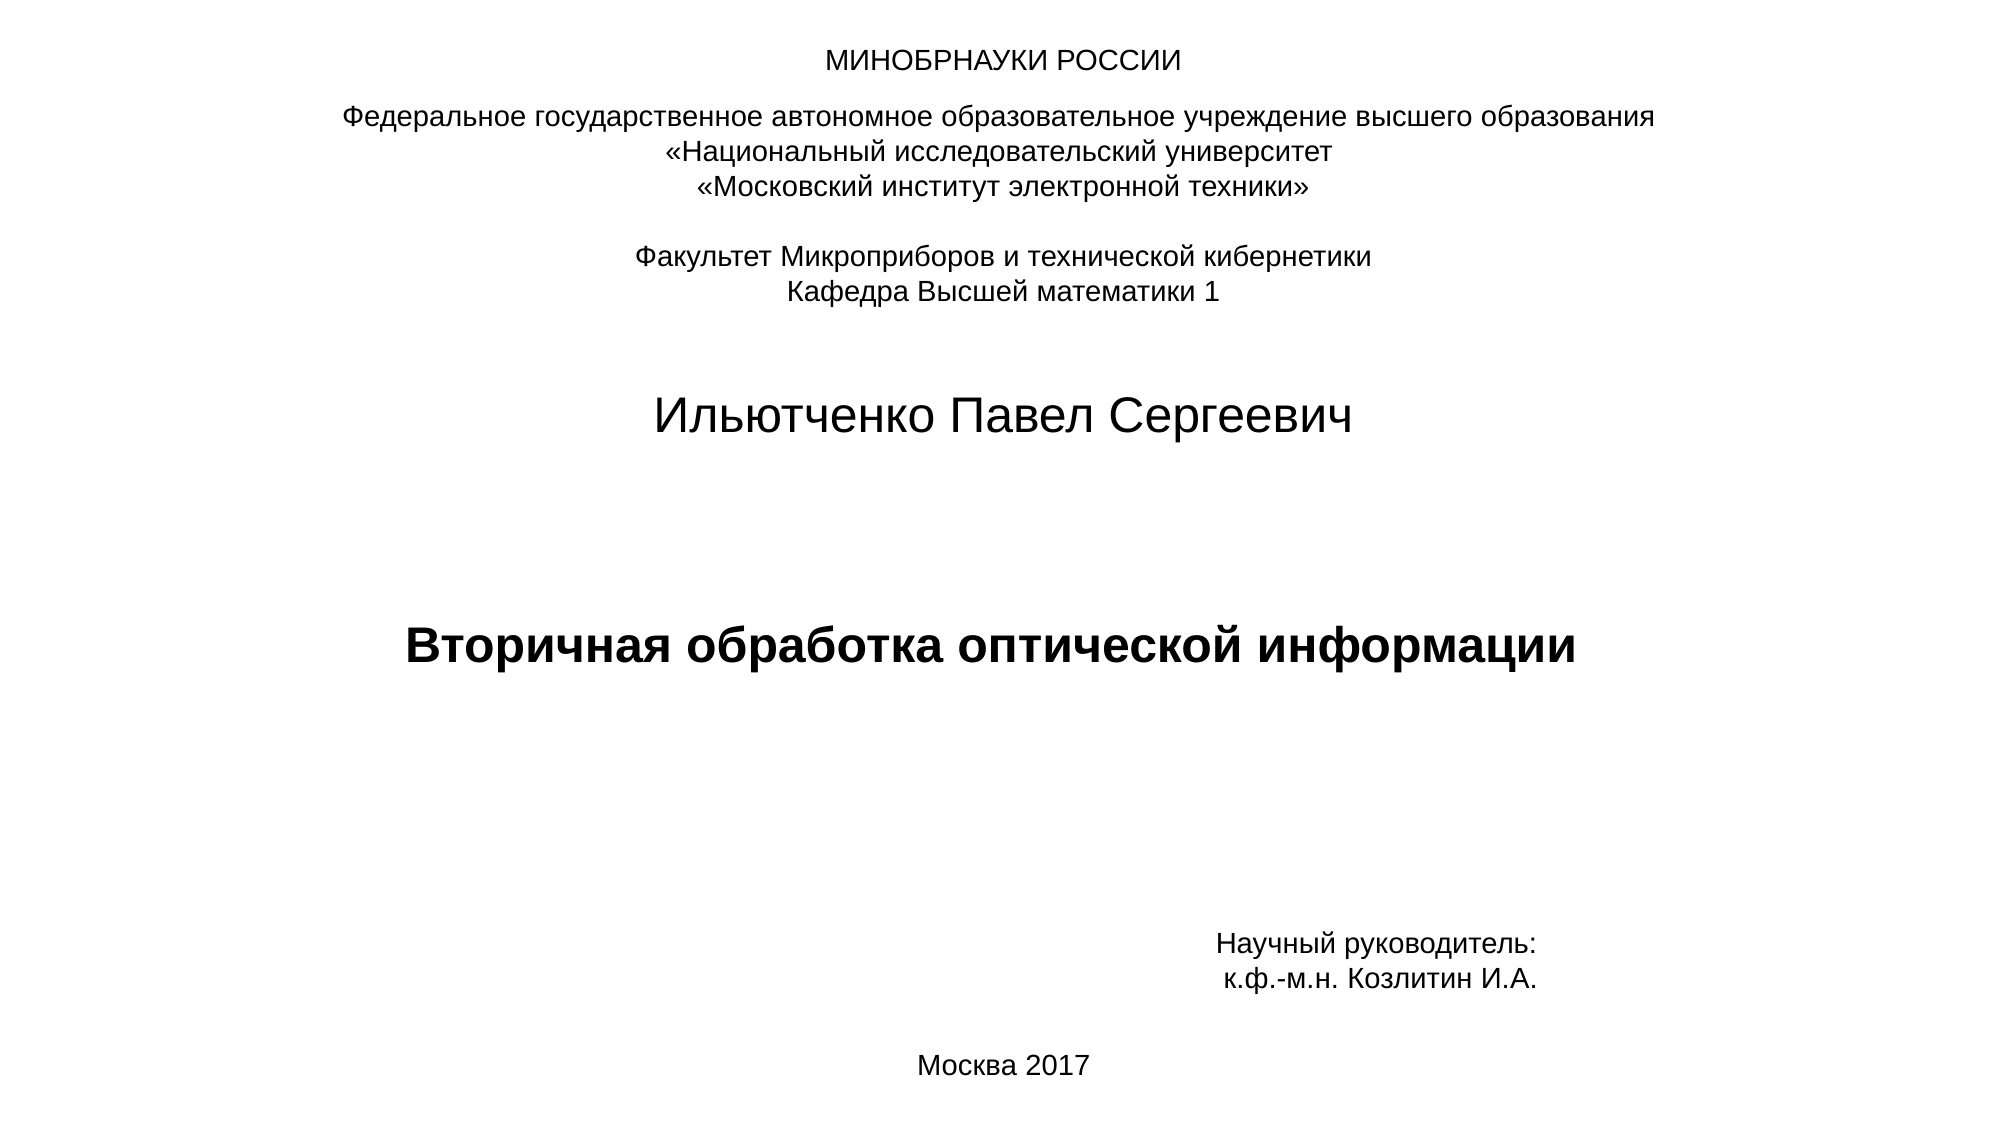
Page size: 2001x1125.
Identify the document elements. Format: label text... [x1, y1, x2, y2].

text_box Москва 2017 [430, 1039, 1577, 1089]
text_box Вторичная обработка оптической информации [288, 605, 1695, 680]
text_box Факультет Микроприборов и технической кибернетики Кафедра Высшей математики 1 [430, 230, 1577, 315]
text_box Научный руководитель: к.ф.-м.н. Козлитин И.А. [1041, 916, 1721, 1002]
text_box Ильютченко Павел Сергеевич [452, 375, 1555, 450]
text_box Минобрнауки России [466, 34, 1542, 84]
text_box Федеральное государственное автономное образовательное учреждение высшего образования «Национальный исследовательский университет «Московский институт электронной техники» [312, 90, 1695, 210]
